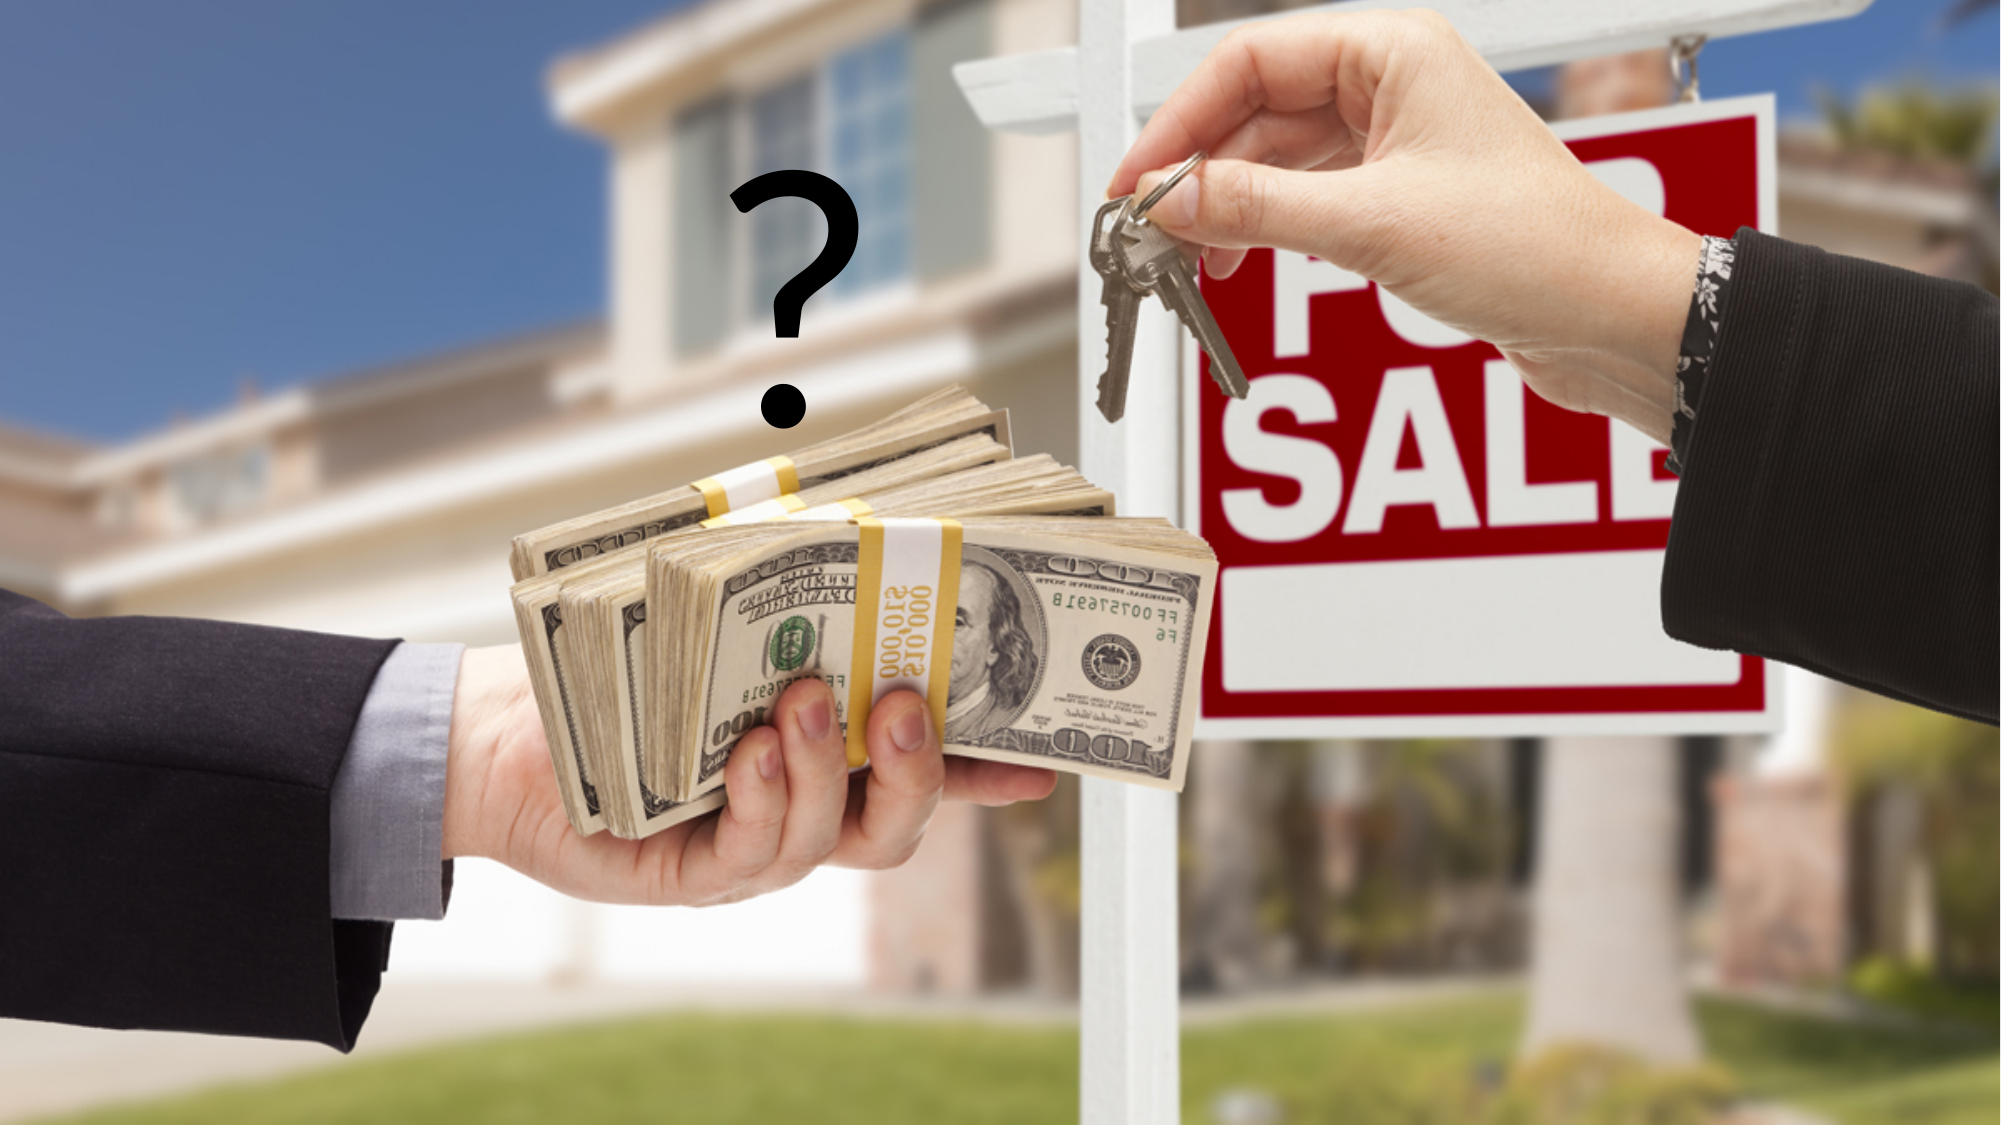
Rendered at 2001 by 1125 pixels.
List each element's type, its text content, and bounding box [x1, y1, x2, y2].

picture [0, 0, 2001, 1125]
text_box ? [692, 43, 891, 509]
